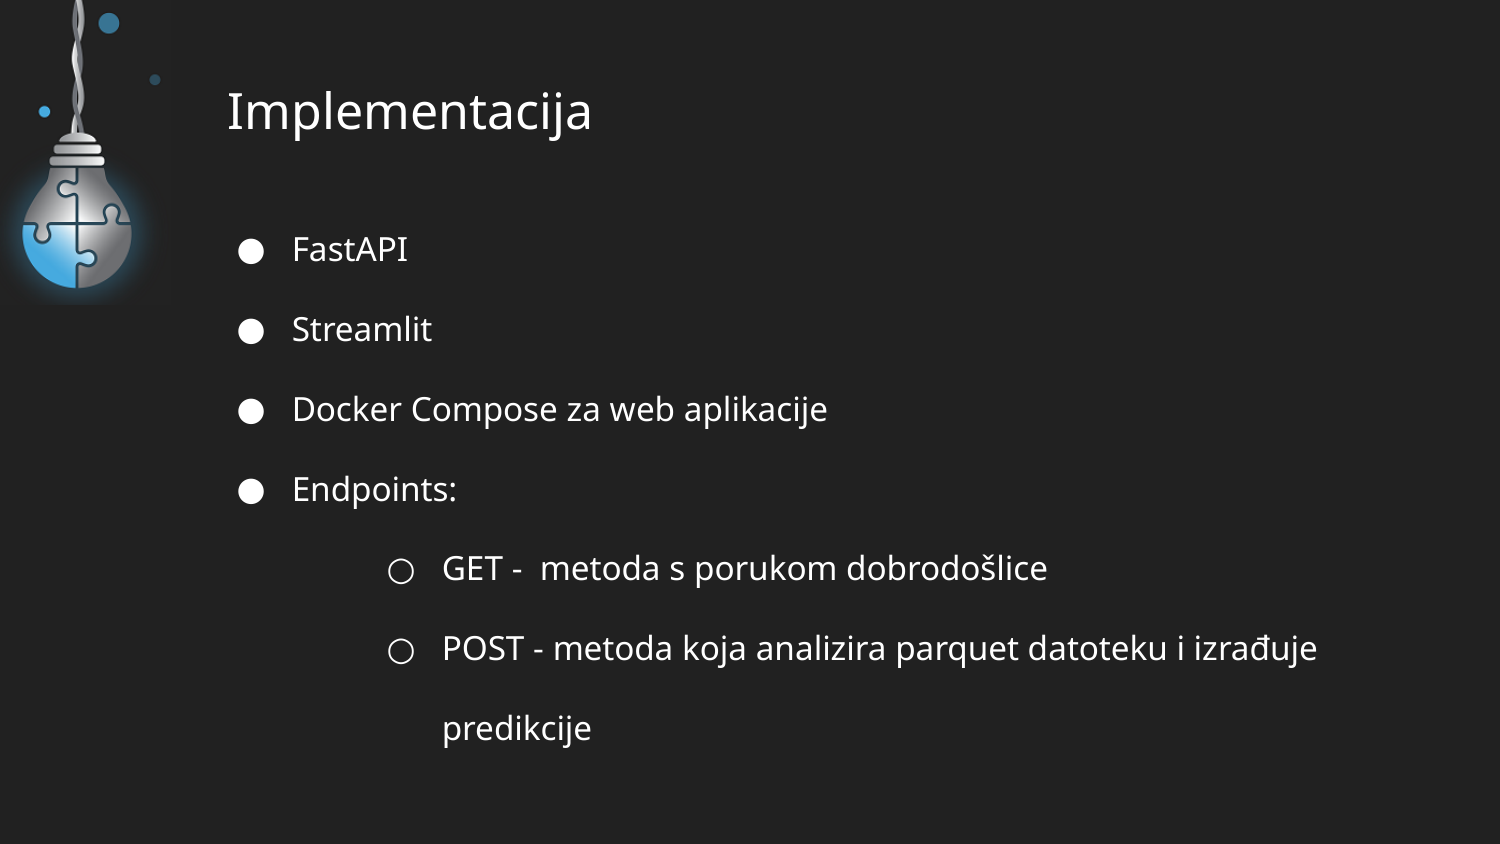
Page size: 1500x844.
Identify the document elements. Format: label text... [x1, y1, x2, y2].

picture [0, 0, 172, 305]
list FastAPI Streamlit Docker Compose za web aplikacije Endpoints: GET - metoda s porukom dobrodošlice POST - metoda koja analizira parquet datoteku i izrađuje predikcije [201, 173, 1357, 778]
title Implementacija [212, 64, 1368, 215]
